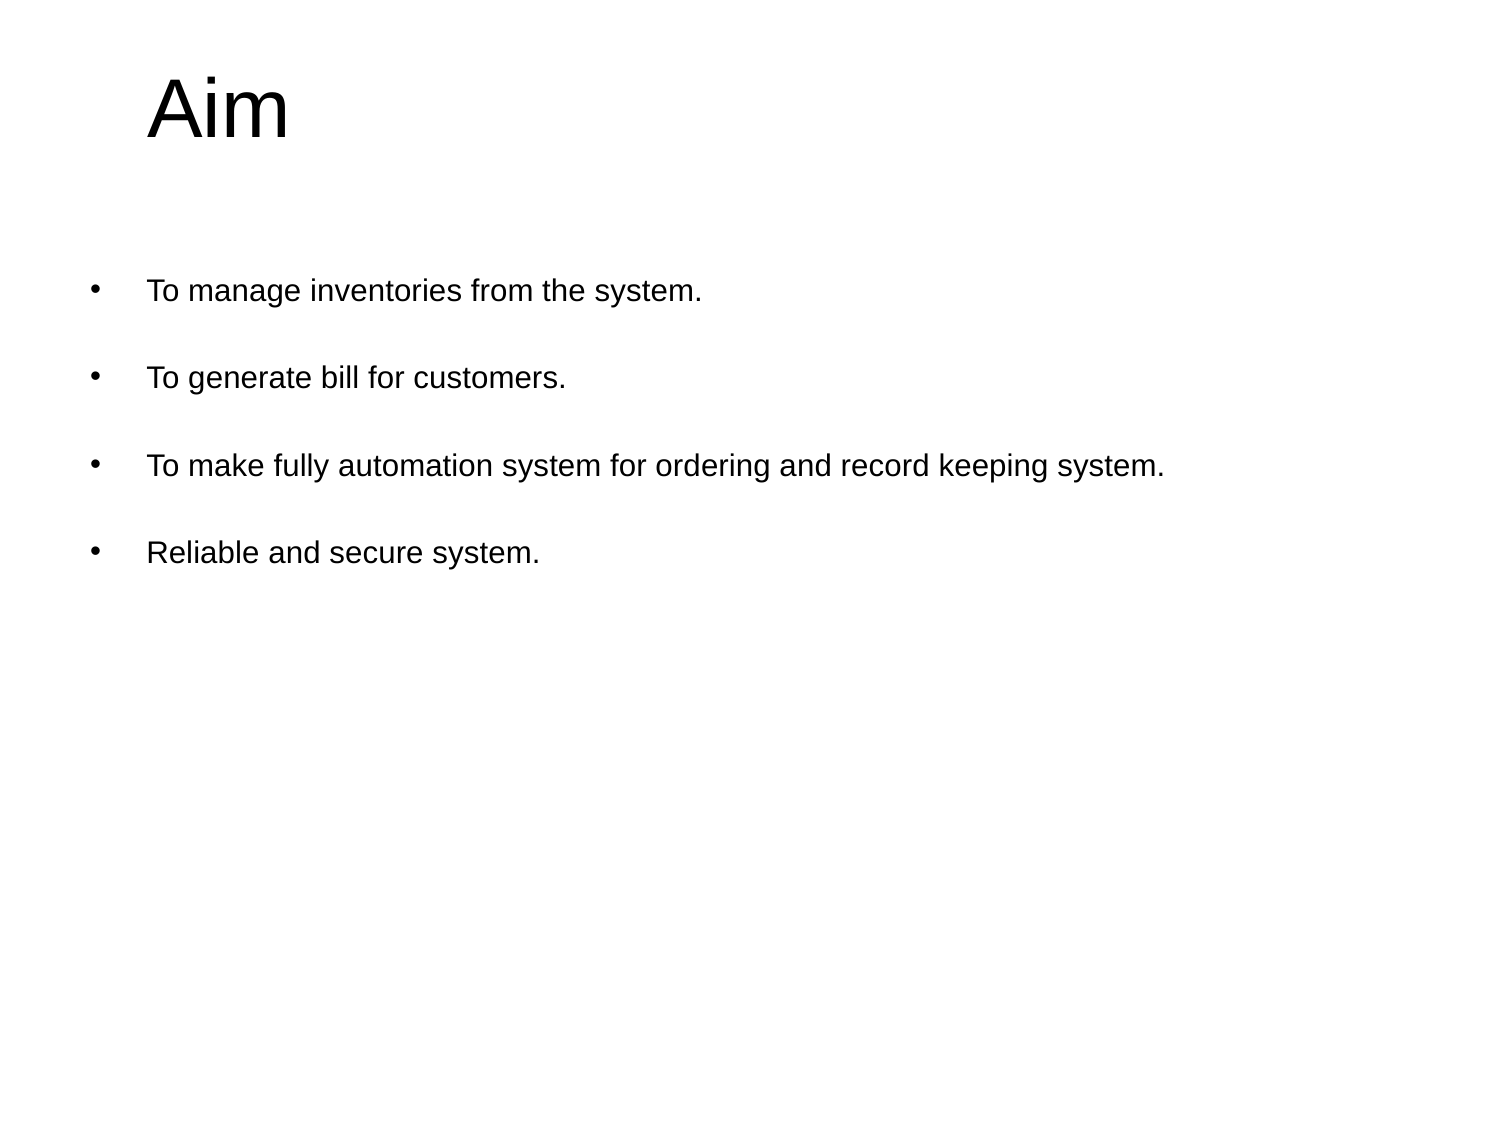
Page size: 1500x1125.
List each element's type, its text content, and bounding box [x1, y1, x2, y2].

title Aim [75, 45, 363, 163]
list To manage inventories from the system. To generate bill for customers. To make fully automation system for ordering and record keeping system. Reliable and secure system. [75, 262, 1425, 1005]
